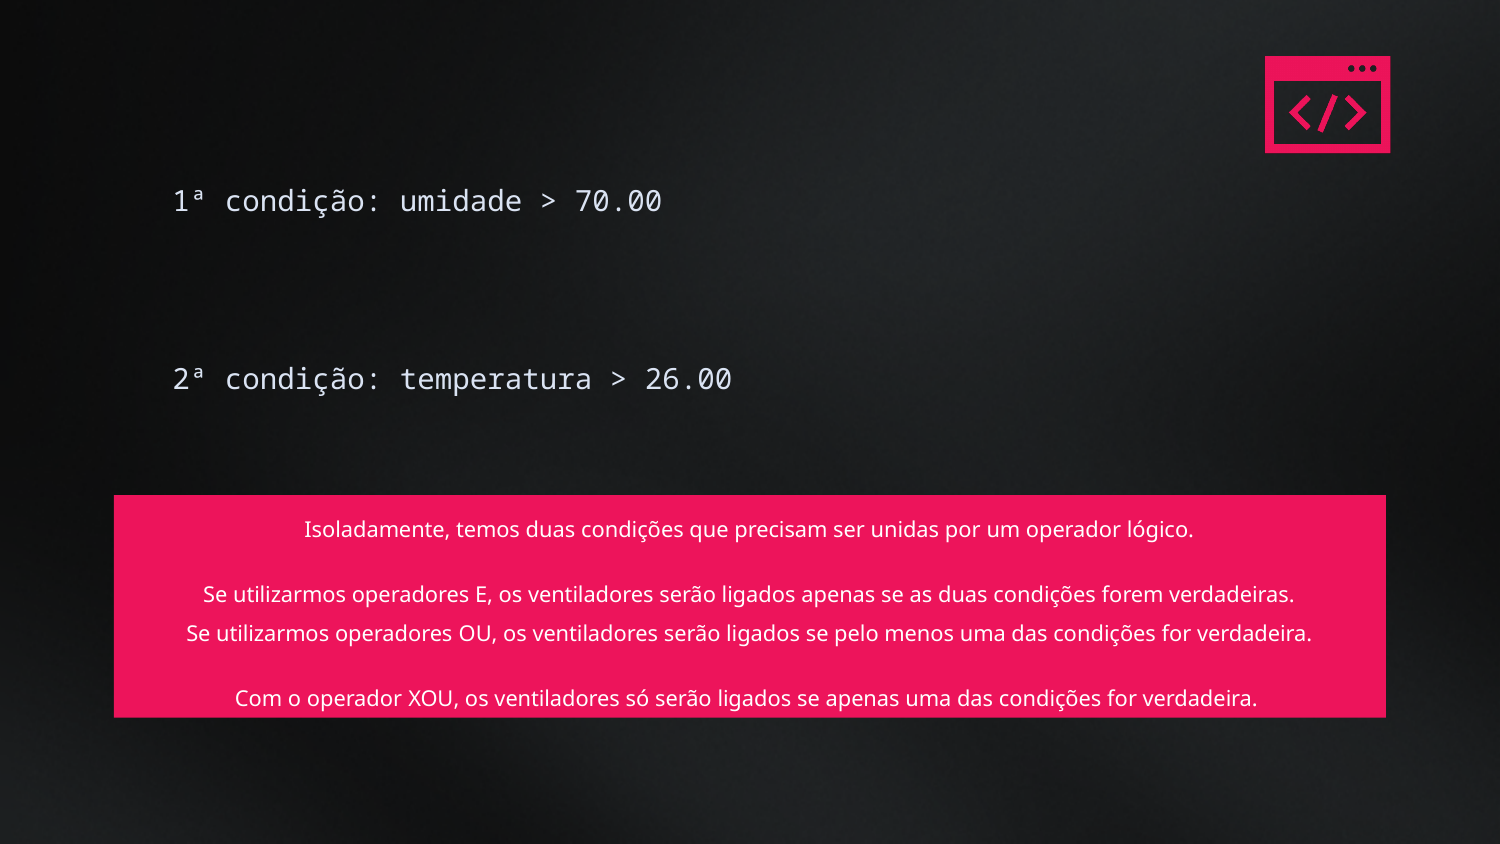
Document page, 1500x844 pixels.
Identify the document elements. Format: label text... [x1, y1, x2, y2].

text_box Isoladamente, temos duas condições que precisam ser unidas por um operador lógico. Se utilizarmos operadores E, os ventiladores serão ligados apenas se as duas condições forem verdadeiras. Se utilizarmos operadores OU, os ventiladores serão ligados se pelo menos uma das condições for verdadeira. Com o operador XOU, os ventiladores só serão ligados se apenas uma das condições for verdadeira. [113, 495, 1386, 718]
text_box 2ª condição: temperatura > 26.00 [68, 353, 1273, 403]
text_box 1ª condição: umidade > 70.00 [68, 174, 1273, 225]
picture [0, 0, 1500, 844]
